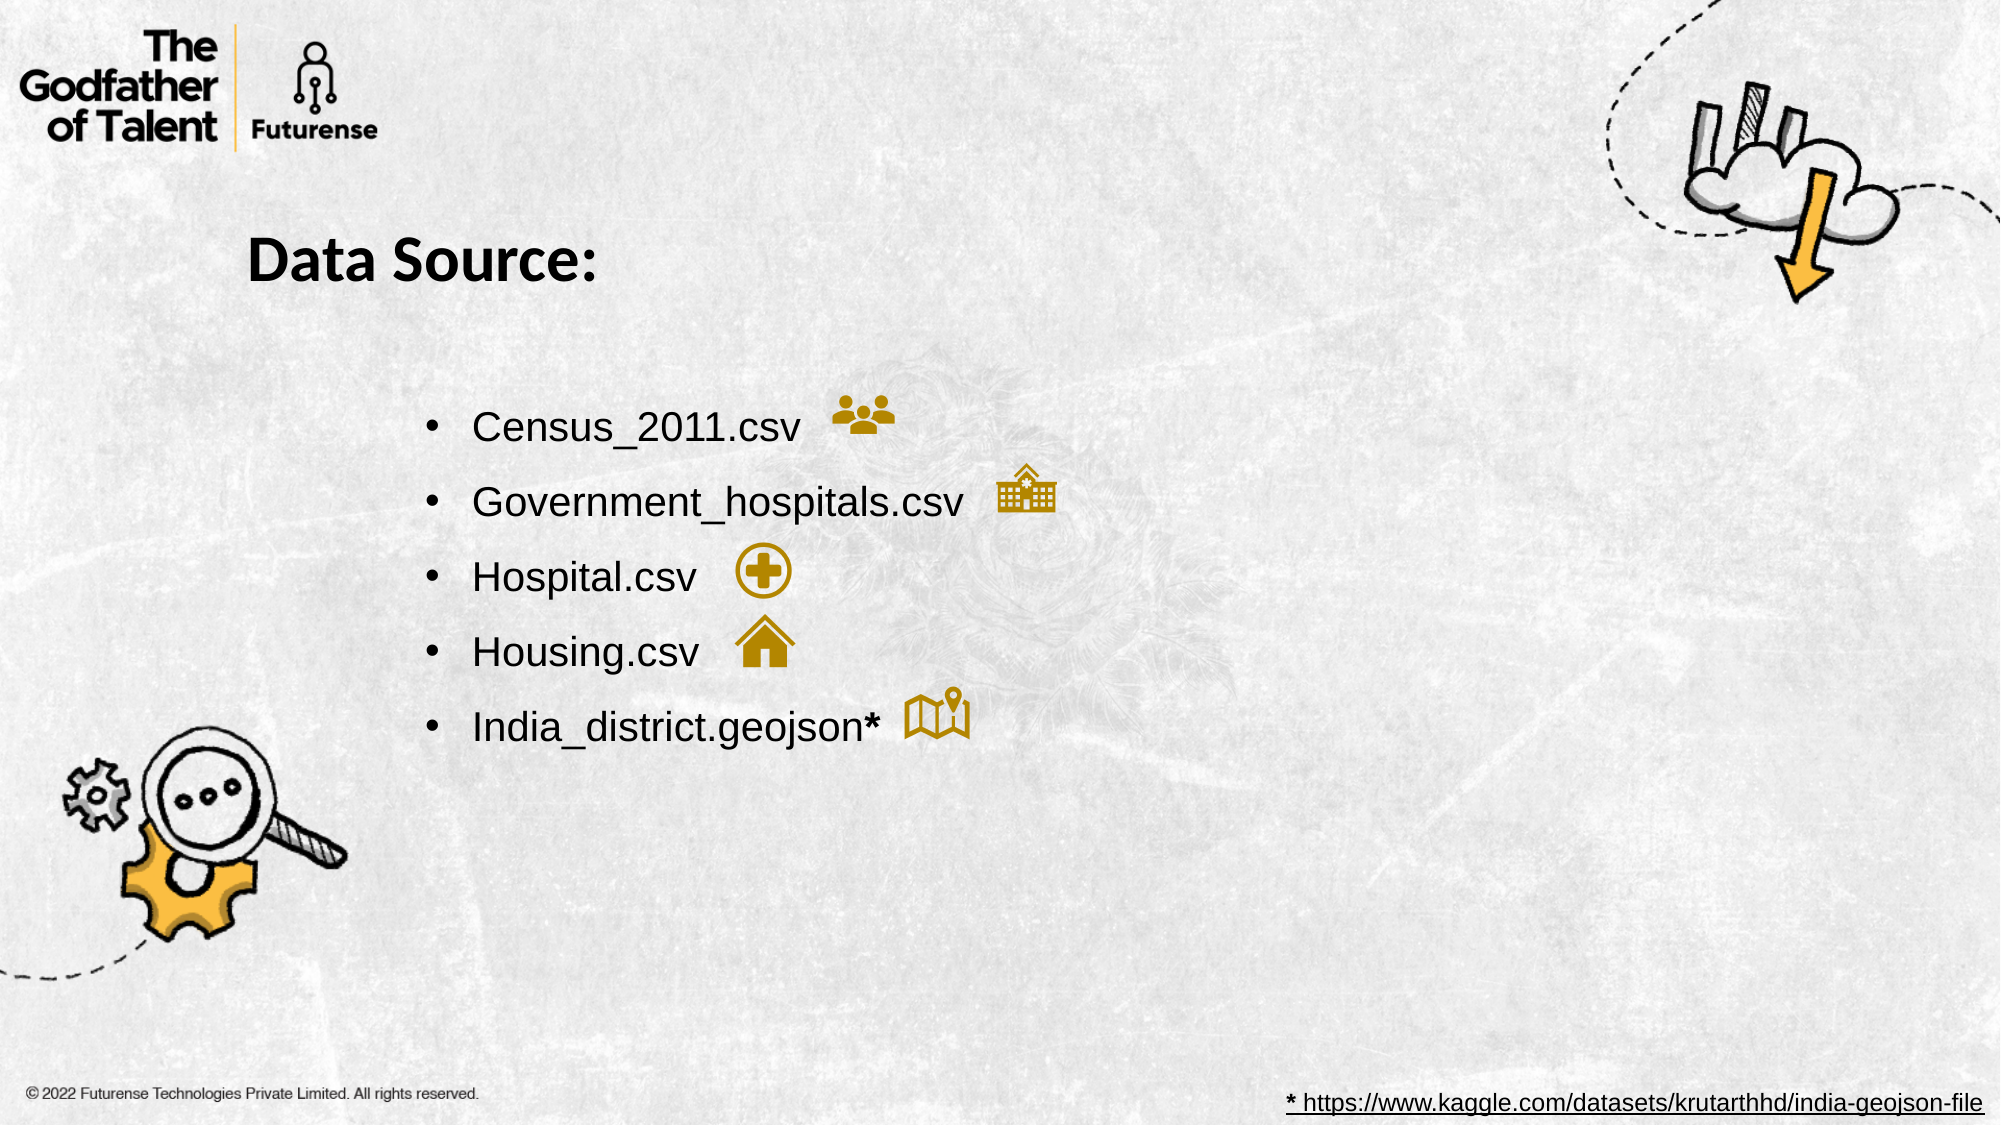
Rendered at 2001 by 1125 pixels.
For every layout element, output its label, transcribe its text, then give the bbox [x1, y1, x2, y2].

picture [0, 0, 2001, 1125]
text_box Census_2011.csv Government_hospitals.csv Hospital.csv Housing.csv India_district.geojson* [410, 367, 1281, 758]
title Data Source: [232, 150, 1468, 354]
text_box * https://www.kaggle.com/datasets/krutarthhd/india-geojson-file [828, 1079, 2000, 1125]
